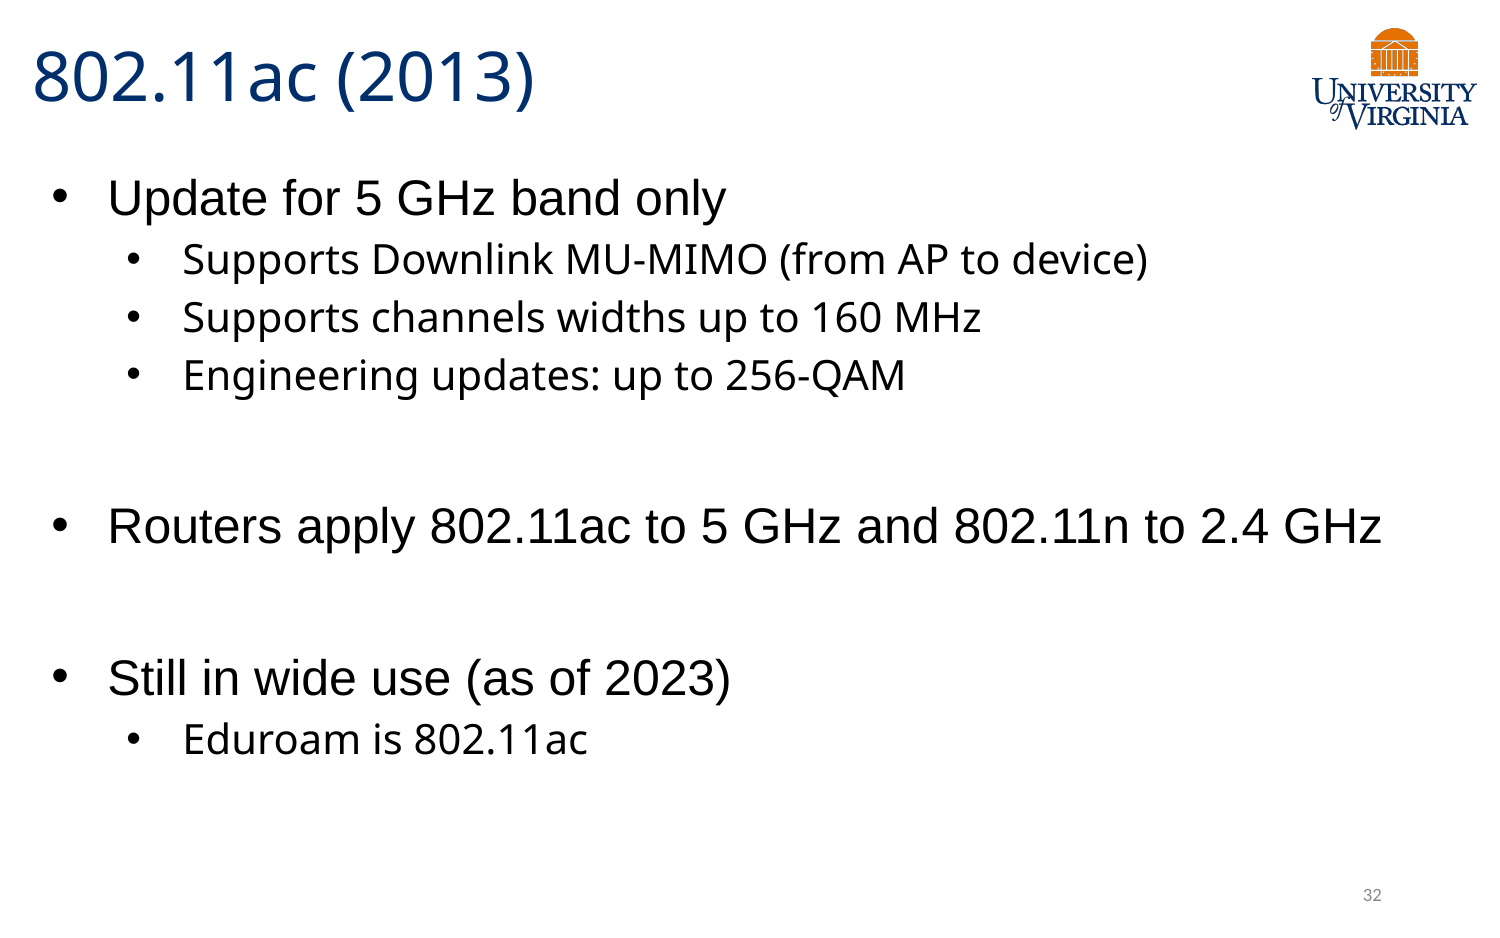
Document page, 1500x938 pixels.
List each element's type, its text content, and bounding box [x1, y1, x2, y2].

slide_number 32 [1059, 868, 1397, 919]
list Update for 5 GHz band only Supports Downlink MU-MIMO (from AP to device) Supports channels widths up to 160 MHz Engineering updates: up to 256-QAM Routers apply 802.11ac to 5 GHz and 802.11n to 2.4 GHz Still in wide use (as of 2023) Eduroam is 802.11ac [17, 157, 1483, 845]
title 802.11ac (2013) [17, 14, 1297, 145]
picture [1312, 28, 1477, 130]
